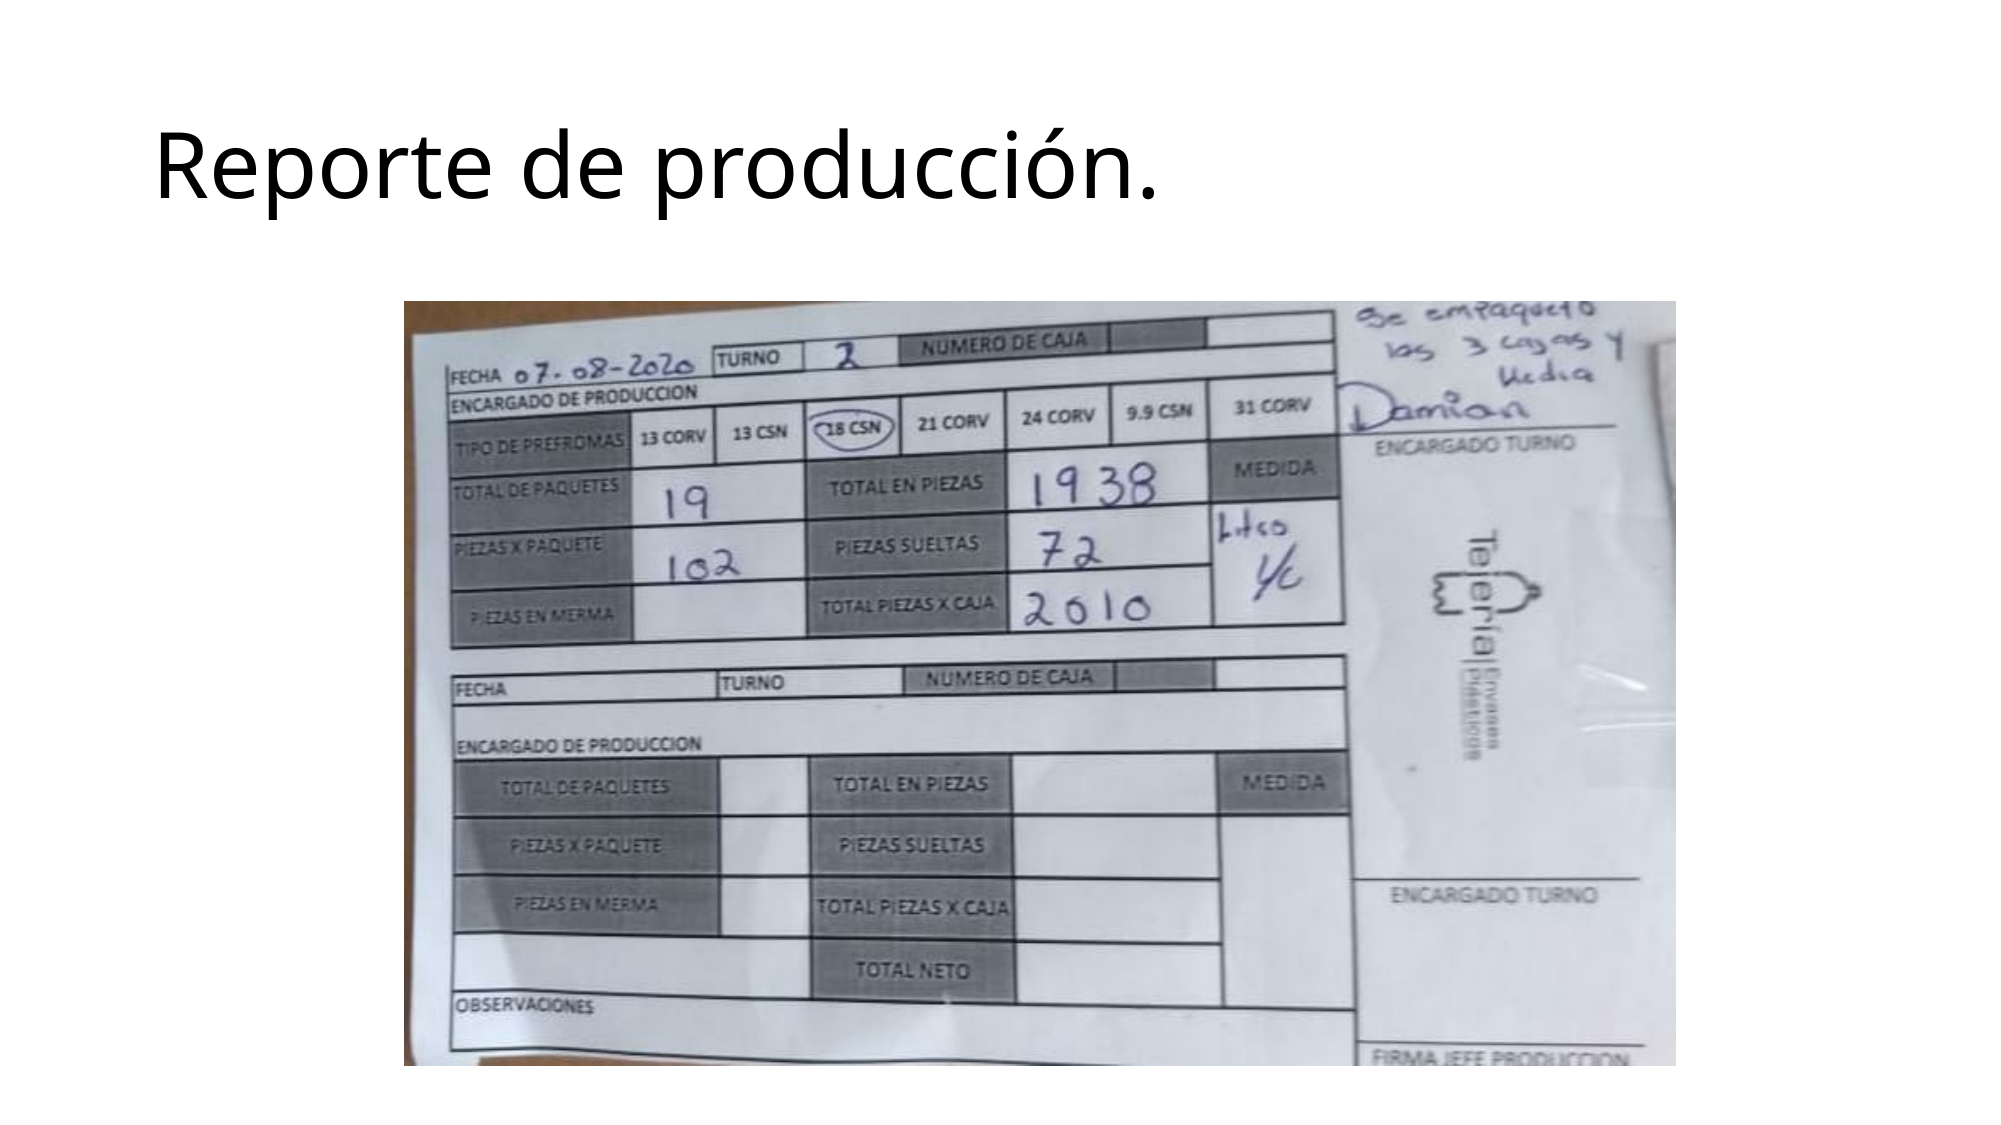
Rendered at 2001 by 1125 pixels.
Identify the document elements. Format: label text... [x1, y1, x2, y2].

title Reporte de producción. [137, 59, 1863, 278]
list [404, 301, 1676, 1066]
